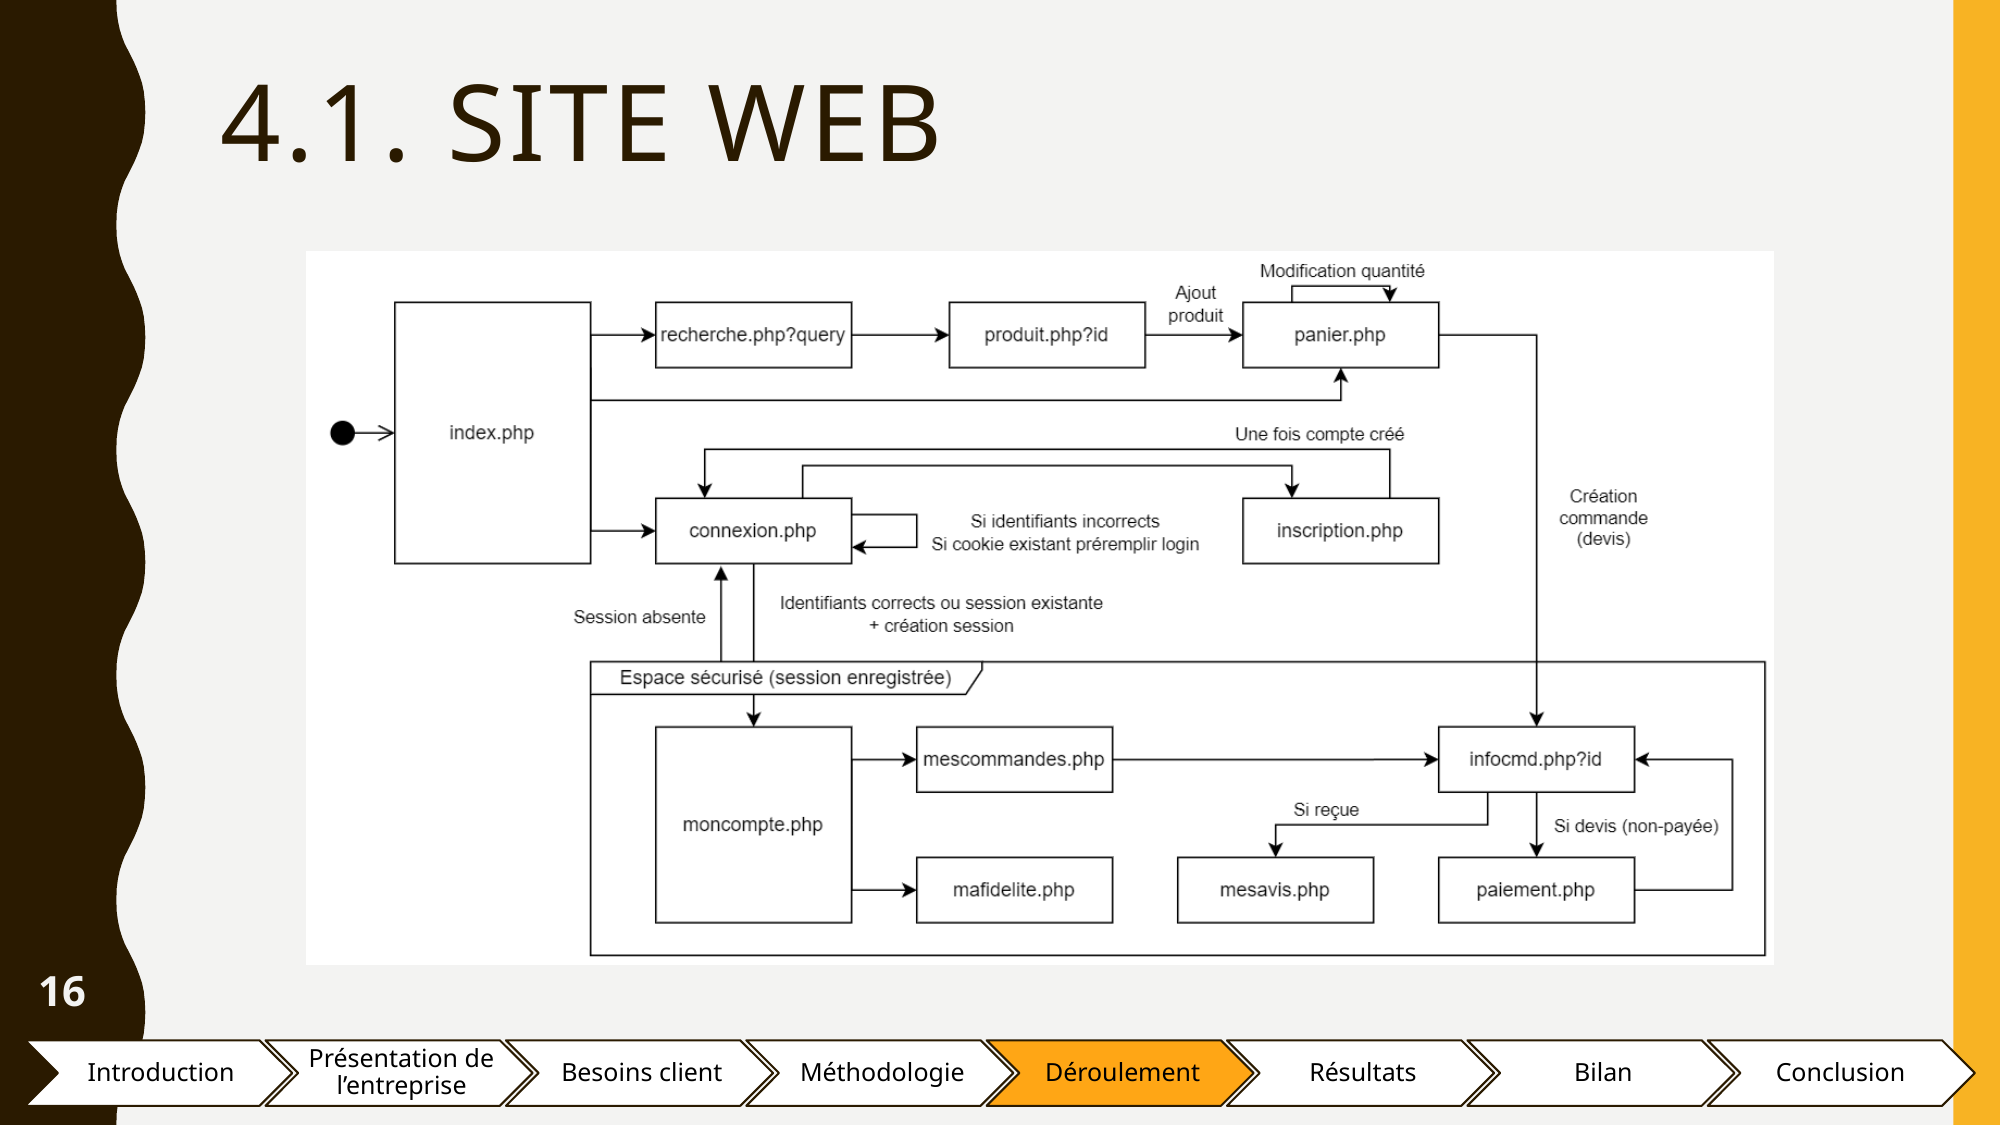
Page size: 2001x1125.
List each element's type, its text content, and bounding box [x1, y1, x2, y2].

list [306, 251, 1774, 965]
slide_number 16 [12, 961, 113, 1027]
title 4.1. Site web [205, 62, 1875, 196]
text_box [24, 1040, 1975, 1106]
